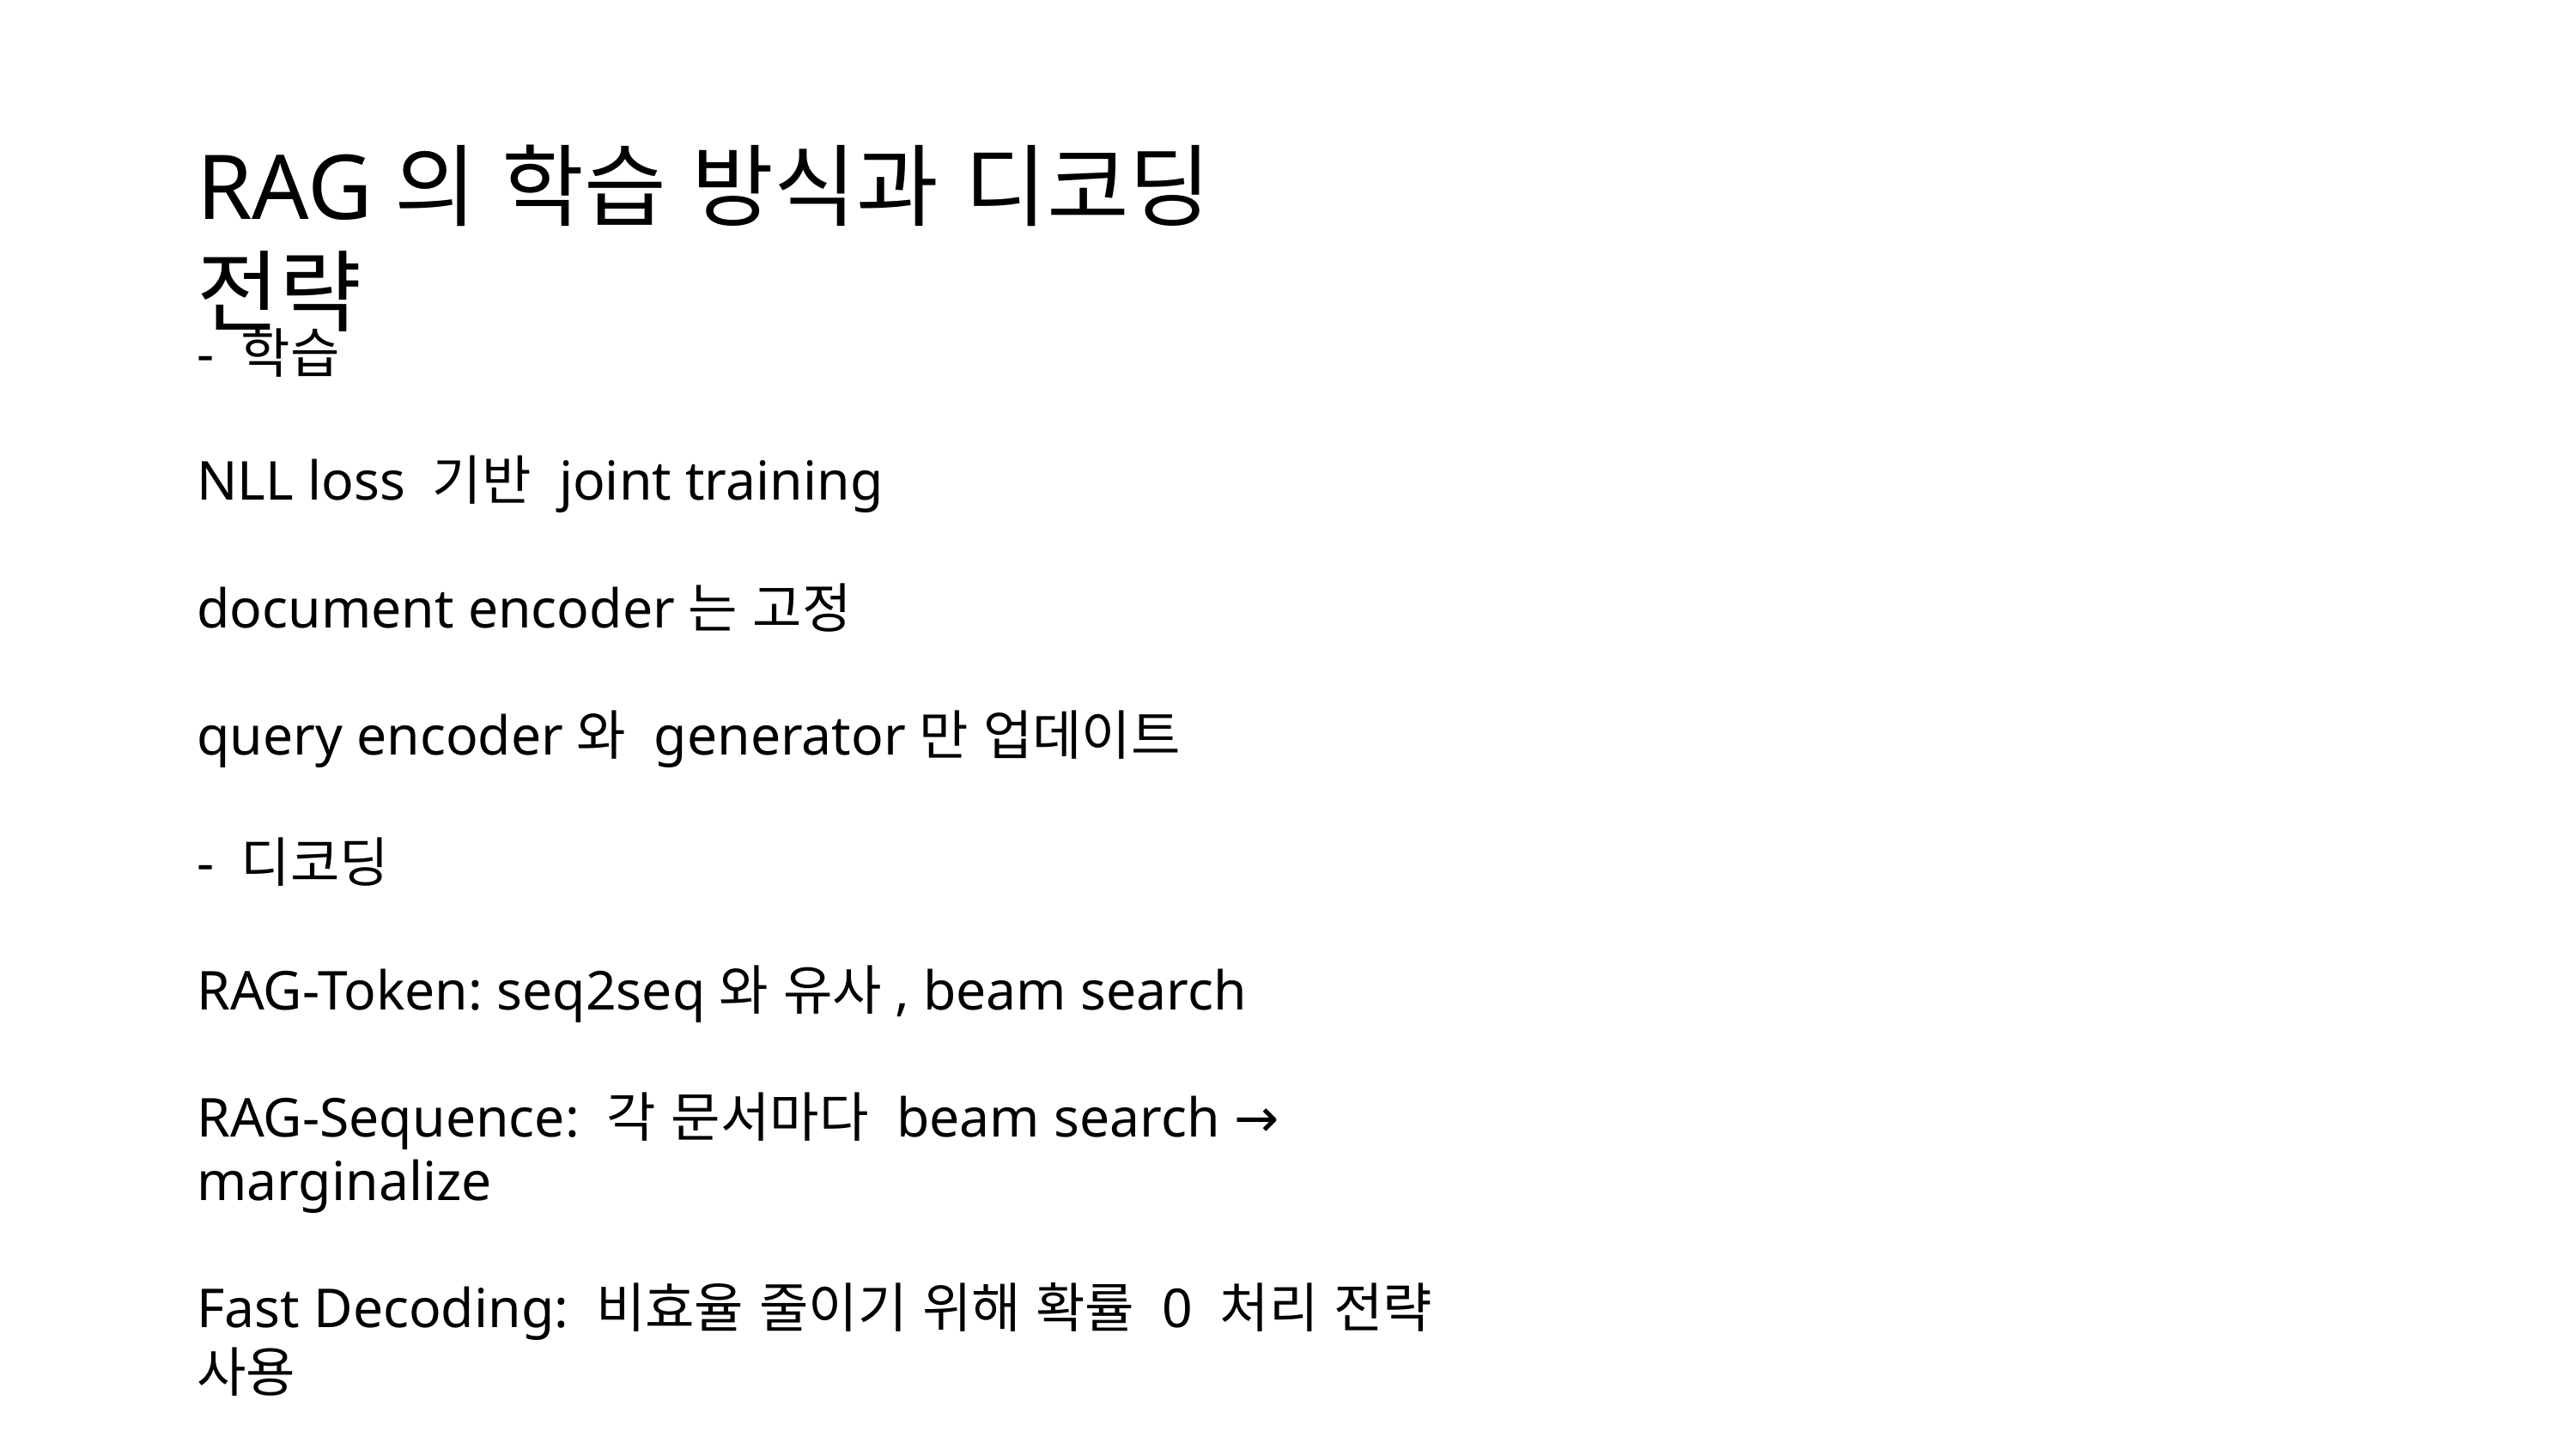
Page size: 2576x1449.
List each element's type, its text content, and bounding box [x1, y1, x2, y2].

text_box RAG의 학습 방식과 디코딩 전략 [197, 134, 1327, 260]
text_box - 학습 NLL loss 기반 joint training document encoder는 고정 query encoder와 generator만 업데이트 - 디코딩 RAG-Token: seq2seq와 유사, beam search RAG-Sequence: 각 문서마다 beam search → marginalize Fast Decoding: 비효율 줄이기 위해 확률 0 처리 전략 사용 [197, 322, 1503, 1284]
